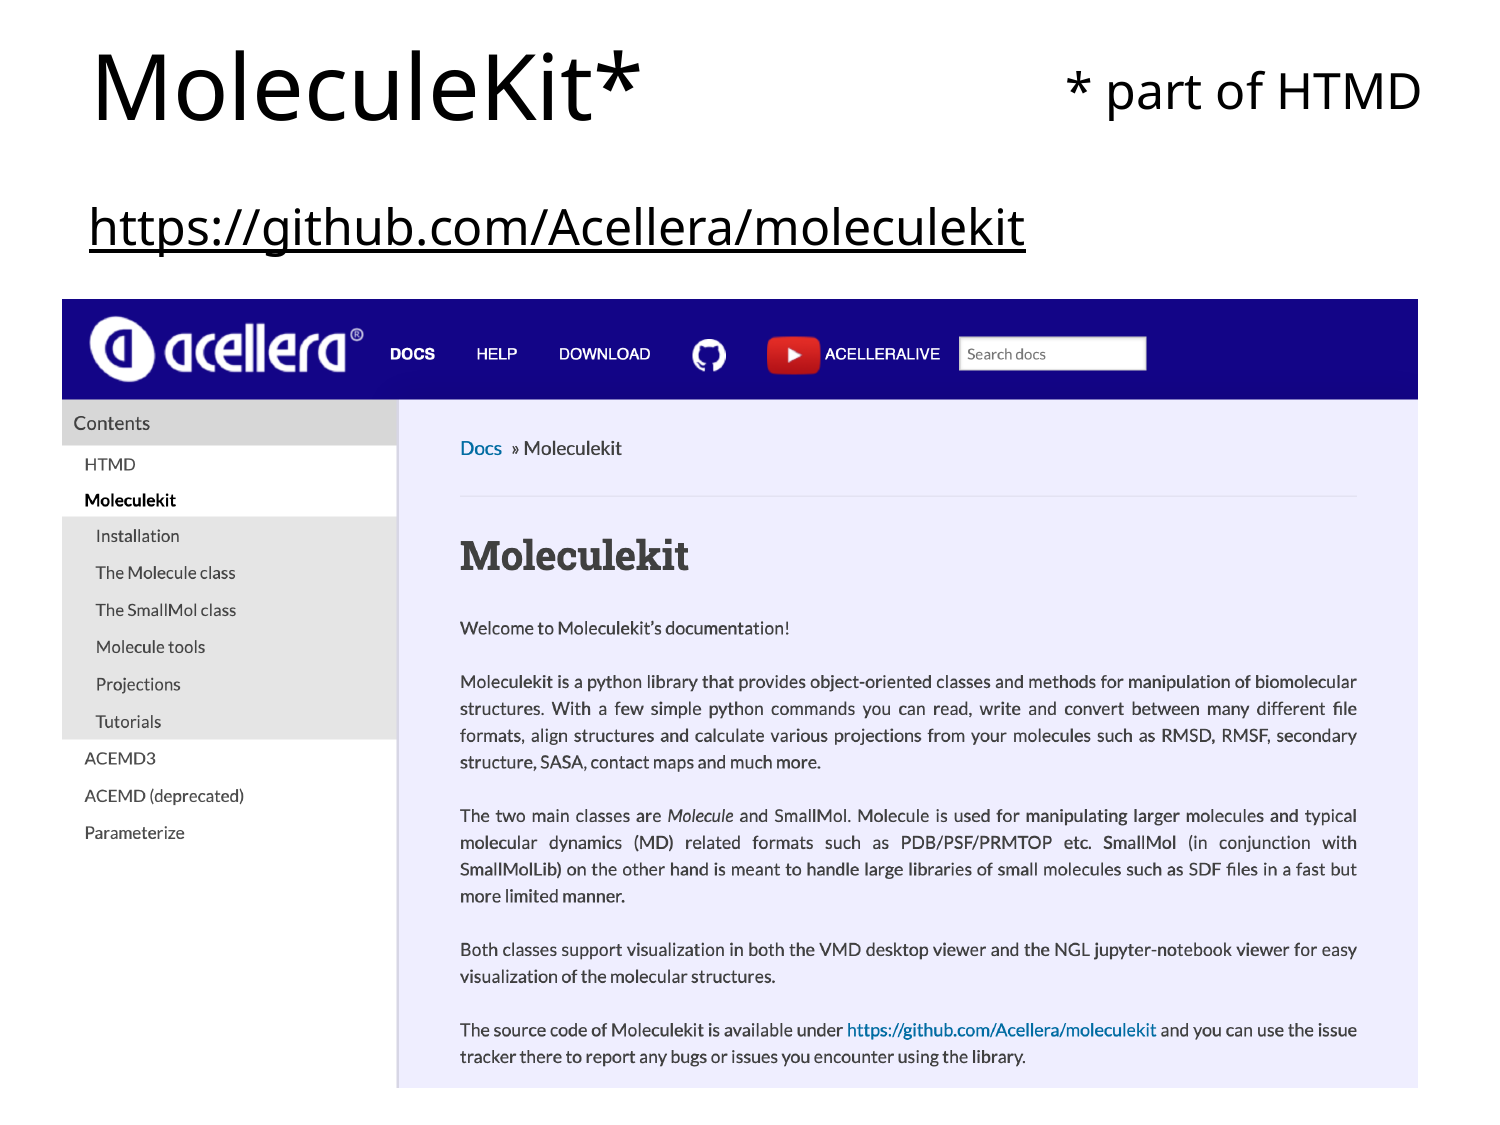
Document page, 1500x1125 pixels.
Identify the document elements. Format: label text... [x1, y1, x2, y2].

picture [62, 299, 1419, 1088]
text_box * part of HTMD [1050, 51, 1438, 127]
title MoleculeKit* [75, 12, 1425, 155]
list https://github.com/Acellera/moleculekit [73, 187, 1424, 892]
